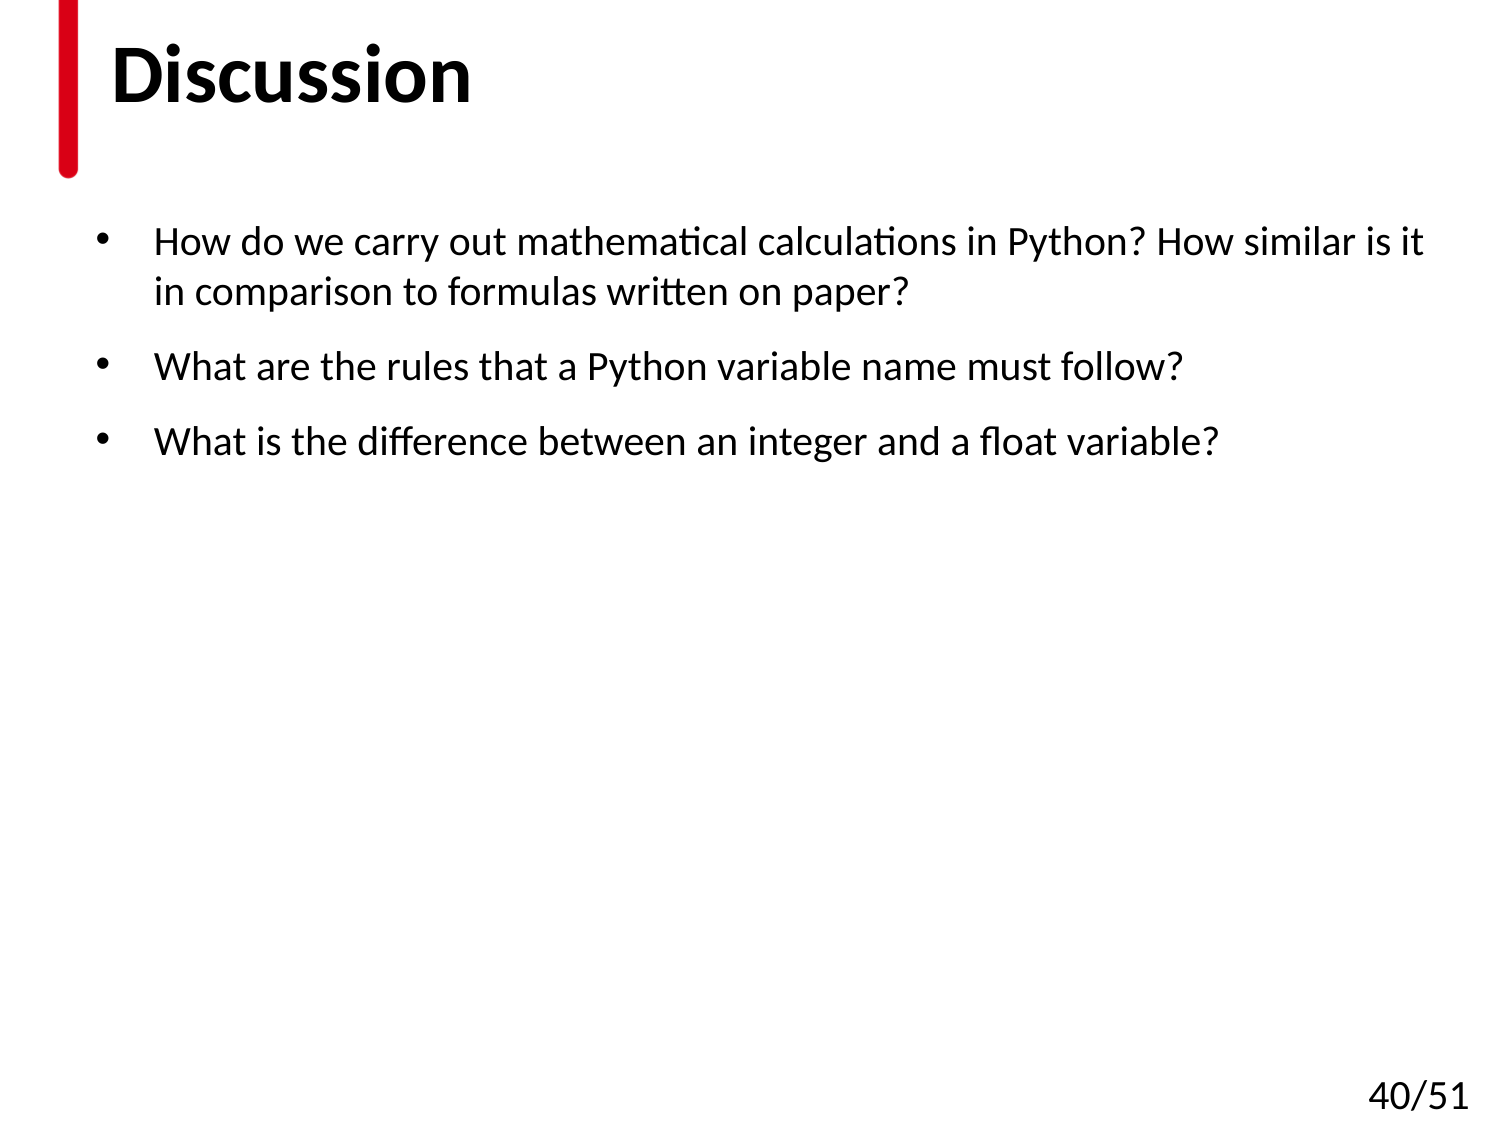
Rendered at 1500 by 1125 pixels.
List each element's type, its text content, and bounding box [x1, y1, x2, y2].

list How do we carry out mathematical calculations in Python? How similar is it in comparison to formulas written on paper? What are the rules that a Python variable name must follow? What is the difference between an integer and a float variable? [80, 206, 1470, 701]
picture [57, 0, 81, 200]
title Discussion [96, 0, 1500, 138]
